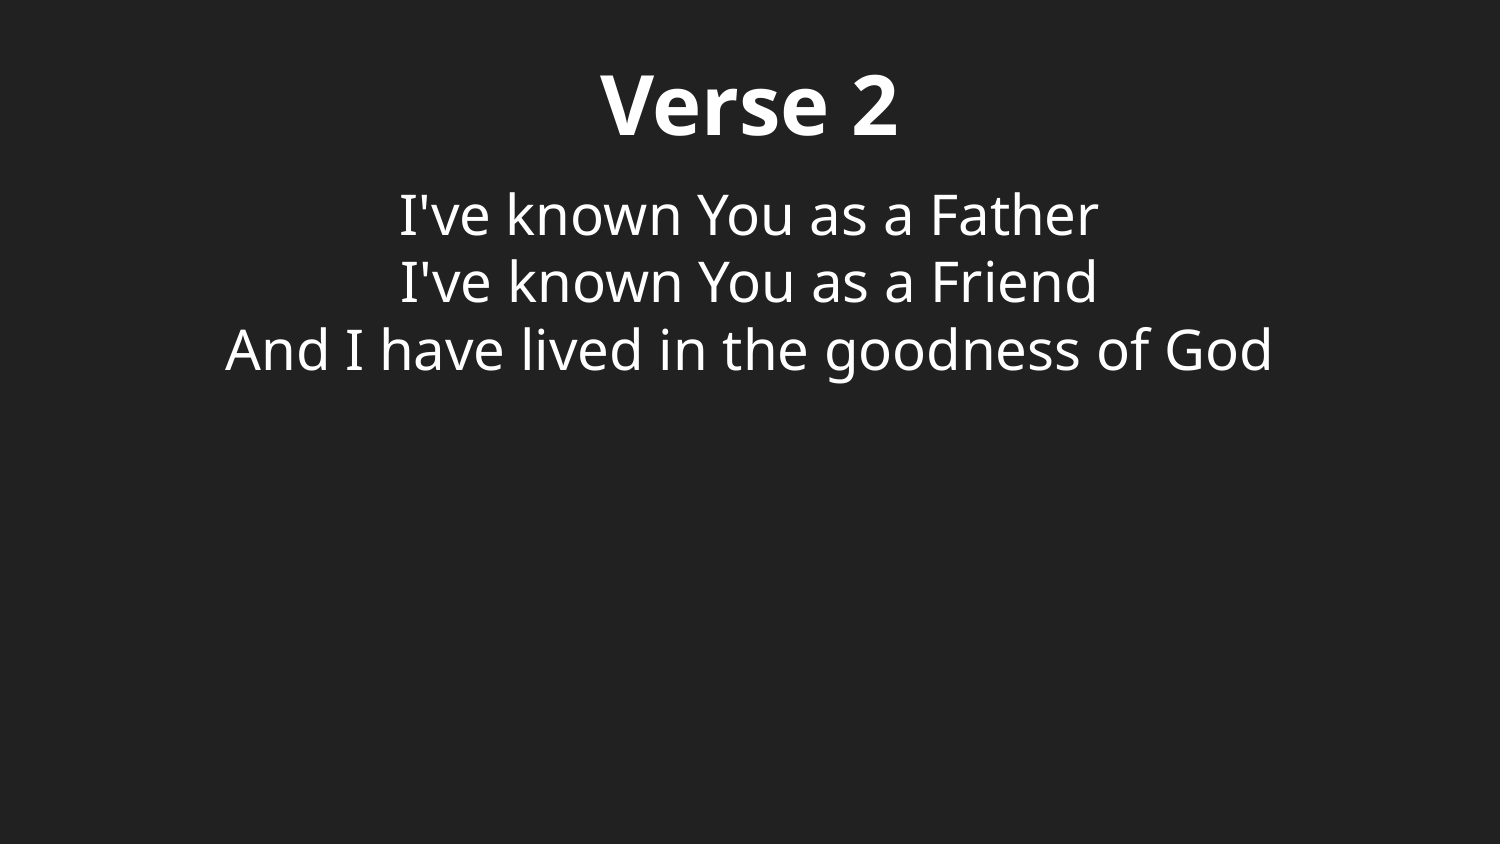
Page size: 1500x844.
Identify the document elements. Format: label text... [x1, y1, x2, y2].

text_box Verse 2 [74, 45, 1425, 160]
text_box I've known You as a Father I've known You as a Friend And I have lived in the goodness of God [74, 171, 1425, 457]
